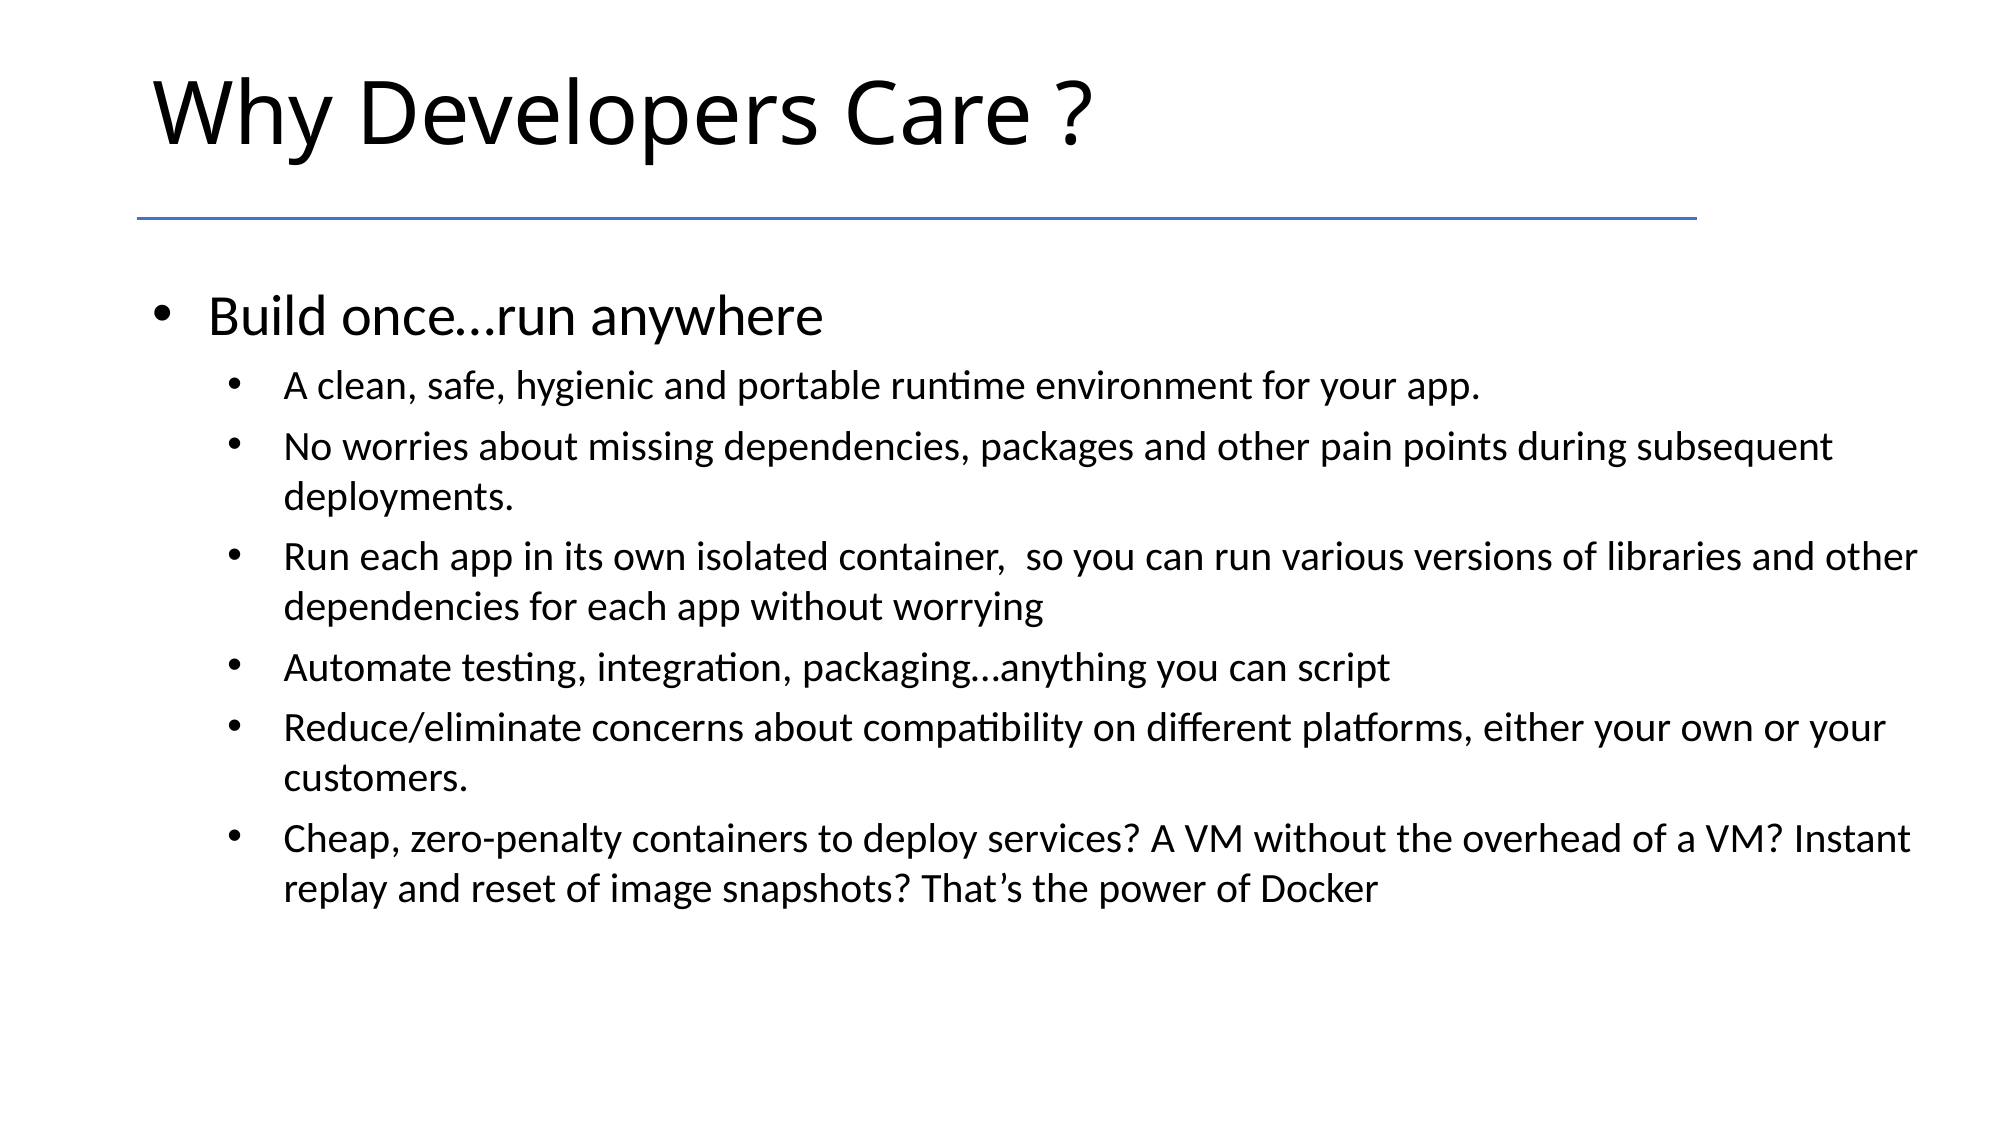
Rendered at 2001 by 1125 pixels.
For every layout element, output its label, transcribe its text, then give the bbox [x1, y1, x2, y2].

list Build once…run anywhere A clean, safe, hygienic and portable runtime environment for your app. No worries about missing dependencies, packages and other pain points during subsequent deployments. Run each app in its own isolated container, so you can run various versions of libraries and other dependencies for each app without worrying Automate testing, integration, packaging…anything you can script Reduce/eliminate concerns about compatibility on different platforms, either your own or your customers. Cheap, zero-penalty containers to deploy services? A VM without the overhead of a VM? Instant replay and reset of image snapshots? That’s the power of Docker [137, 277, 1959, 1083]
title Why Developers Care ? [137, 59, 1863, 277]
